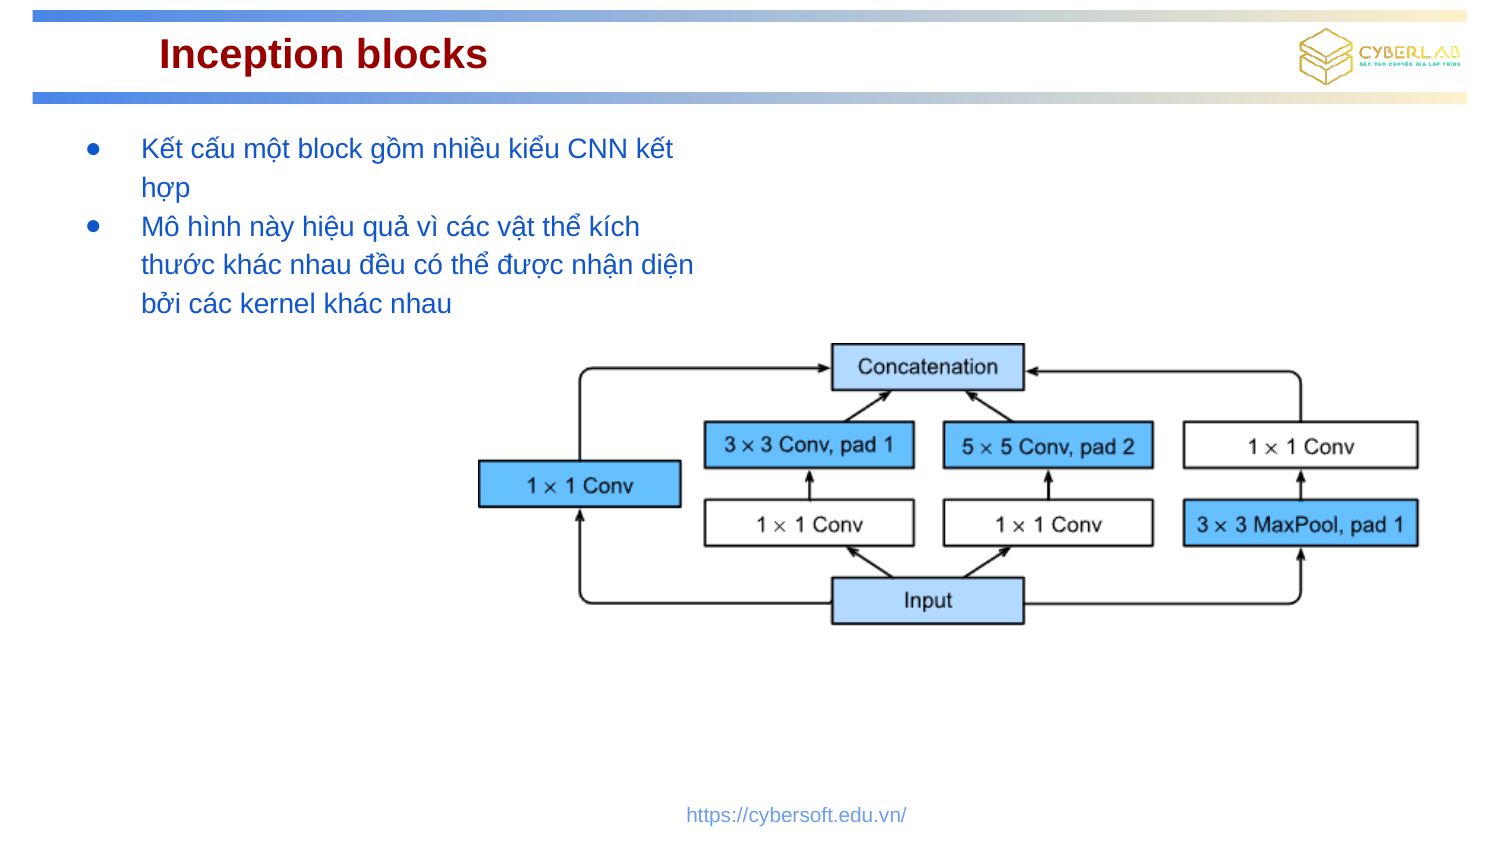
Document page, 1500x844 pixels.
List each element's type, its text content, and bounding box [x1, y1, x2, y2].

picture [1449, 28, 1468, 85]
picture [477, 343, 1423, 640]
title Inception blocks [144, 12, 1449, 93]
list Kết cấu một block gồm nhiều kiểu CNN kết hợp Mô hình này hiệu quả vì các vật thể kích thước khác nhau đều có thể được nhận diện bởi các kernel khác nhau [51, 111, 723, 762]
